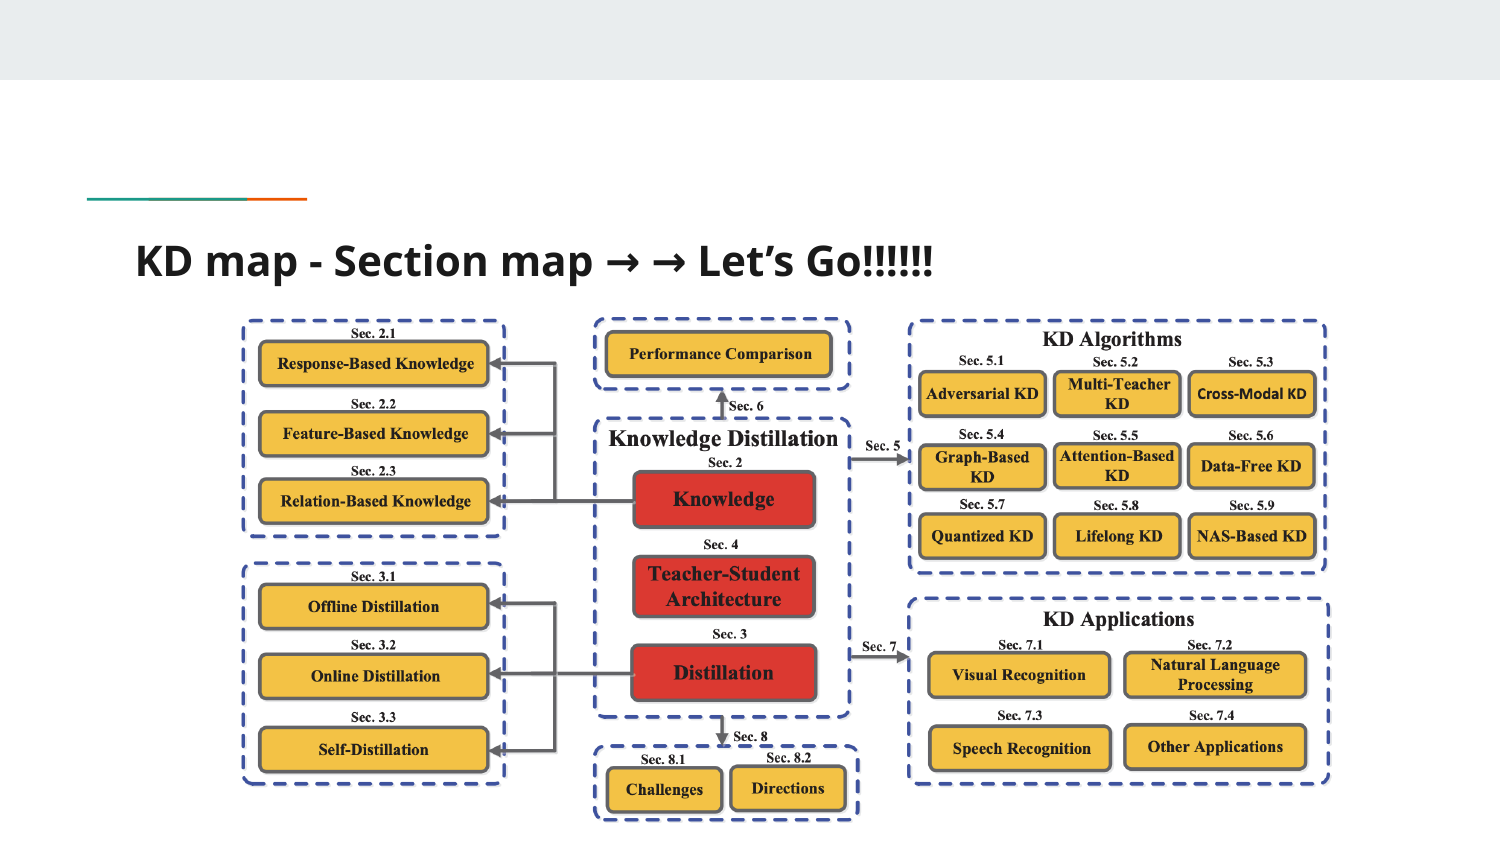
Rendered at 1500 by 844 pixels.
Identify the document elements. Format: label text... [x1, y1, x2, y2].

title KD map - Section map → → Let’s Go!!!!!! [119, 216, 1381, 305]
picture [232, 303, 1346, 829]
